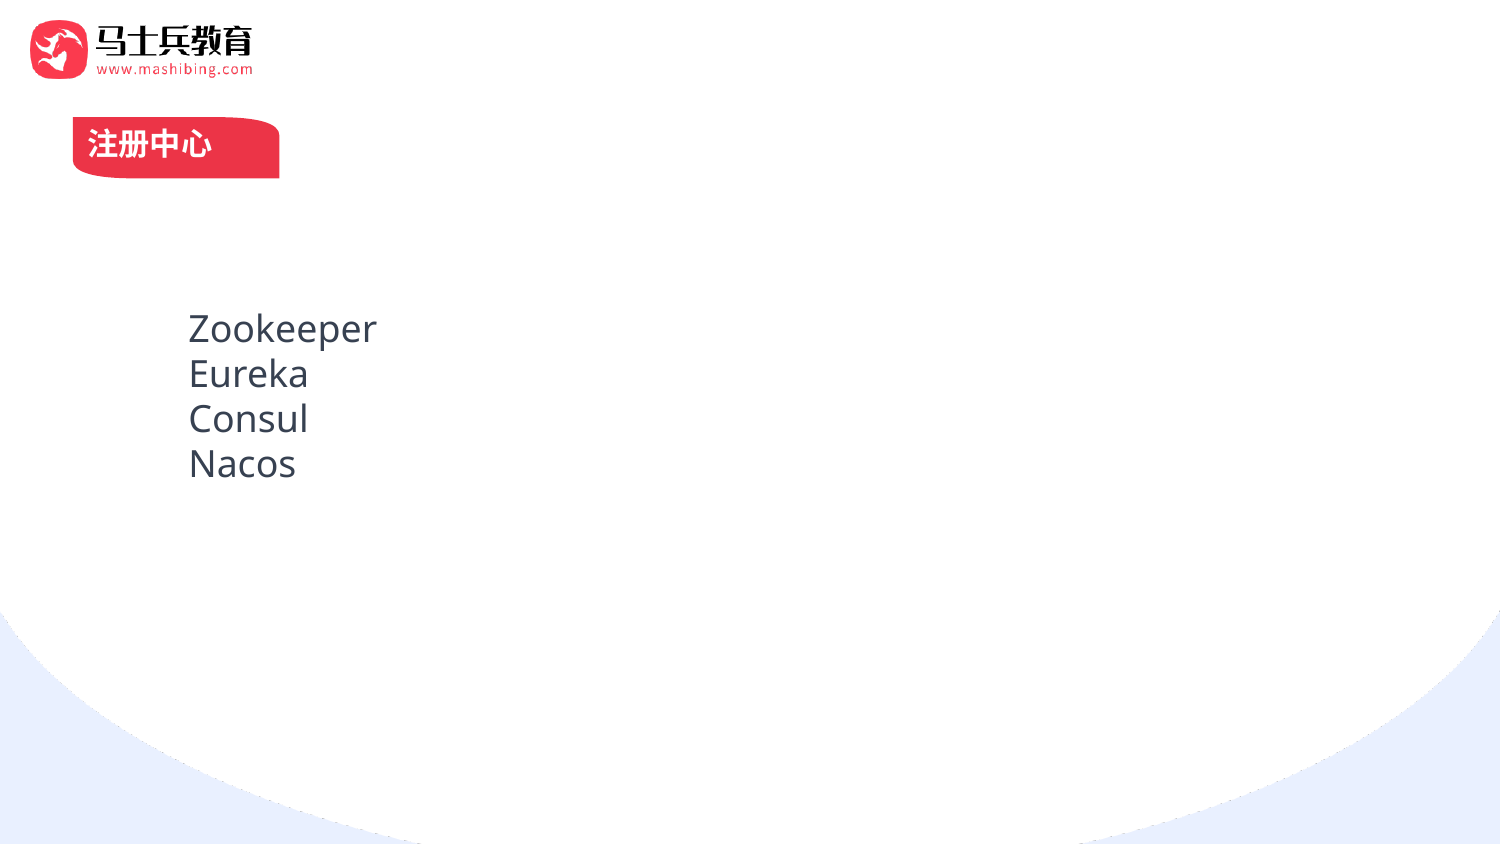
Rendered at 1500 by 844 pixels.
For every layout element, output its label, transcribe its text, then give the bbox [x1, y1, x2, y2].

text_box Zookeeper Eureka Consul Nacos [173, 216, 1394, 610]
picture [30, 20, 252, 79]
text_box 注册中心 [72, 117, 280, 179]
picture [0, 610, 1500, 844]
